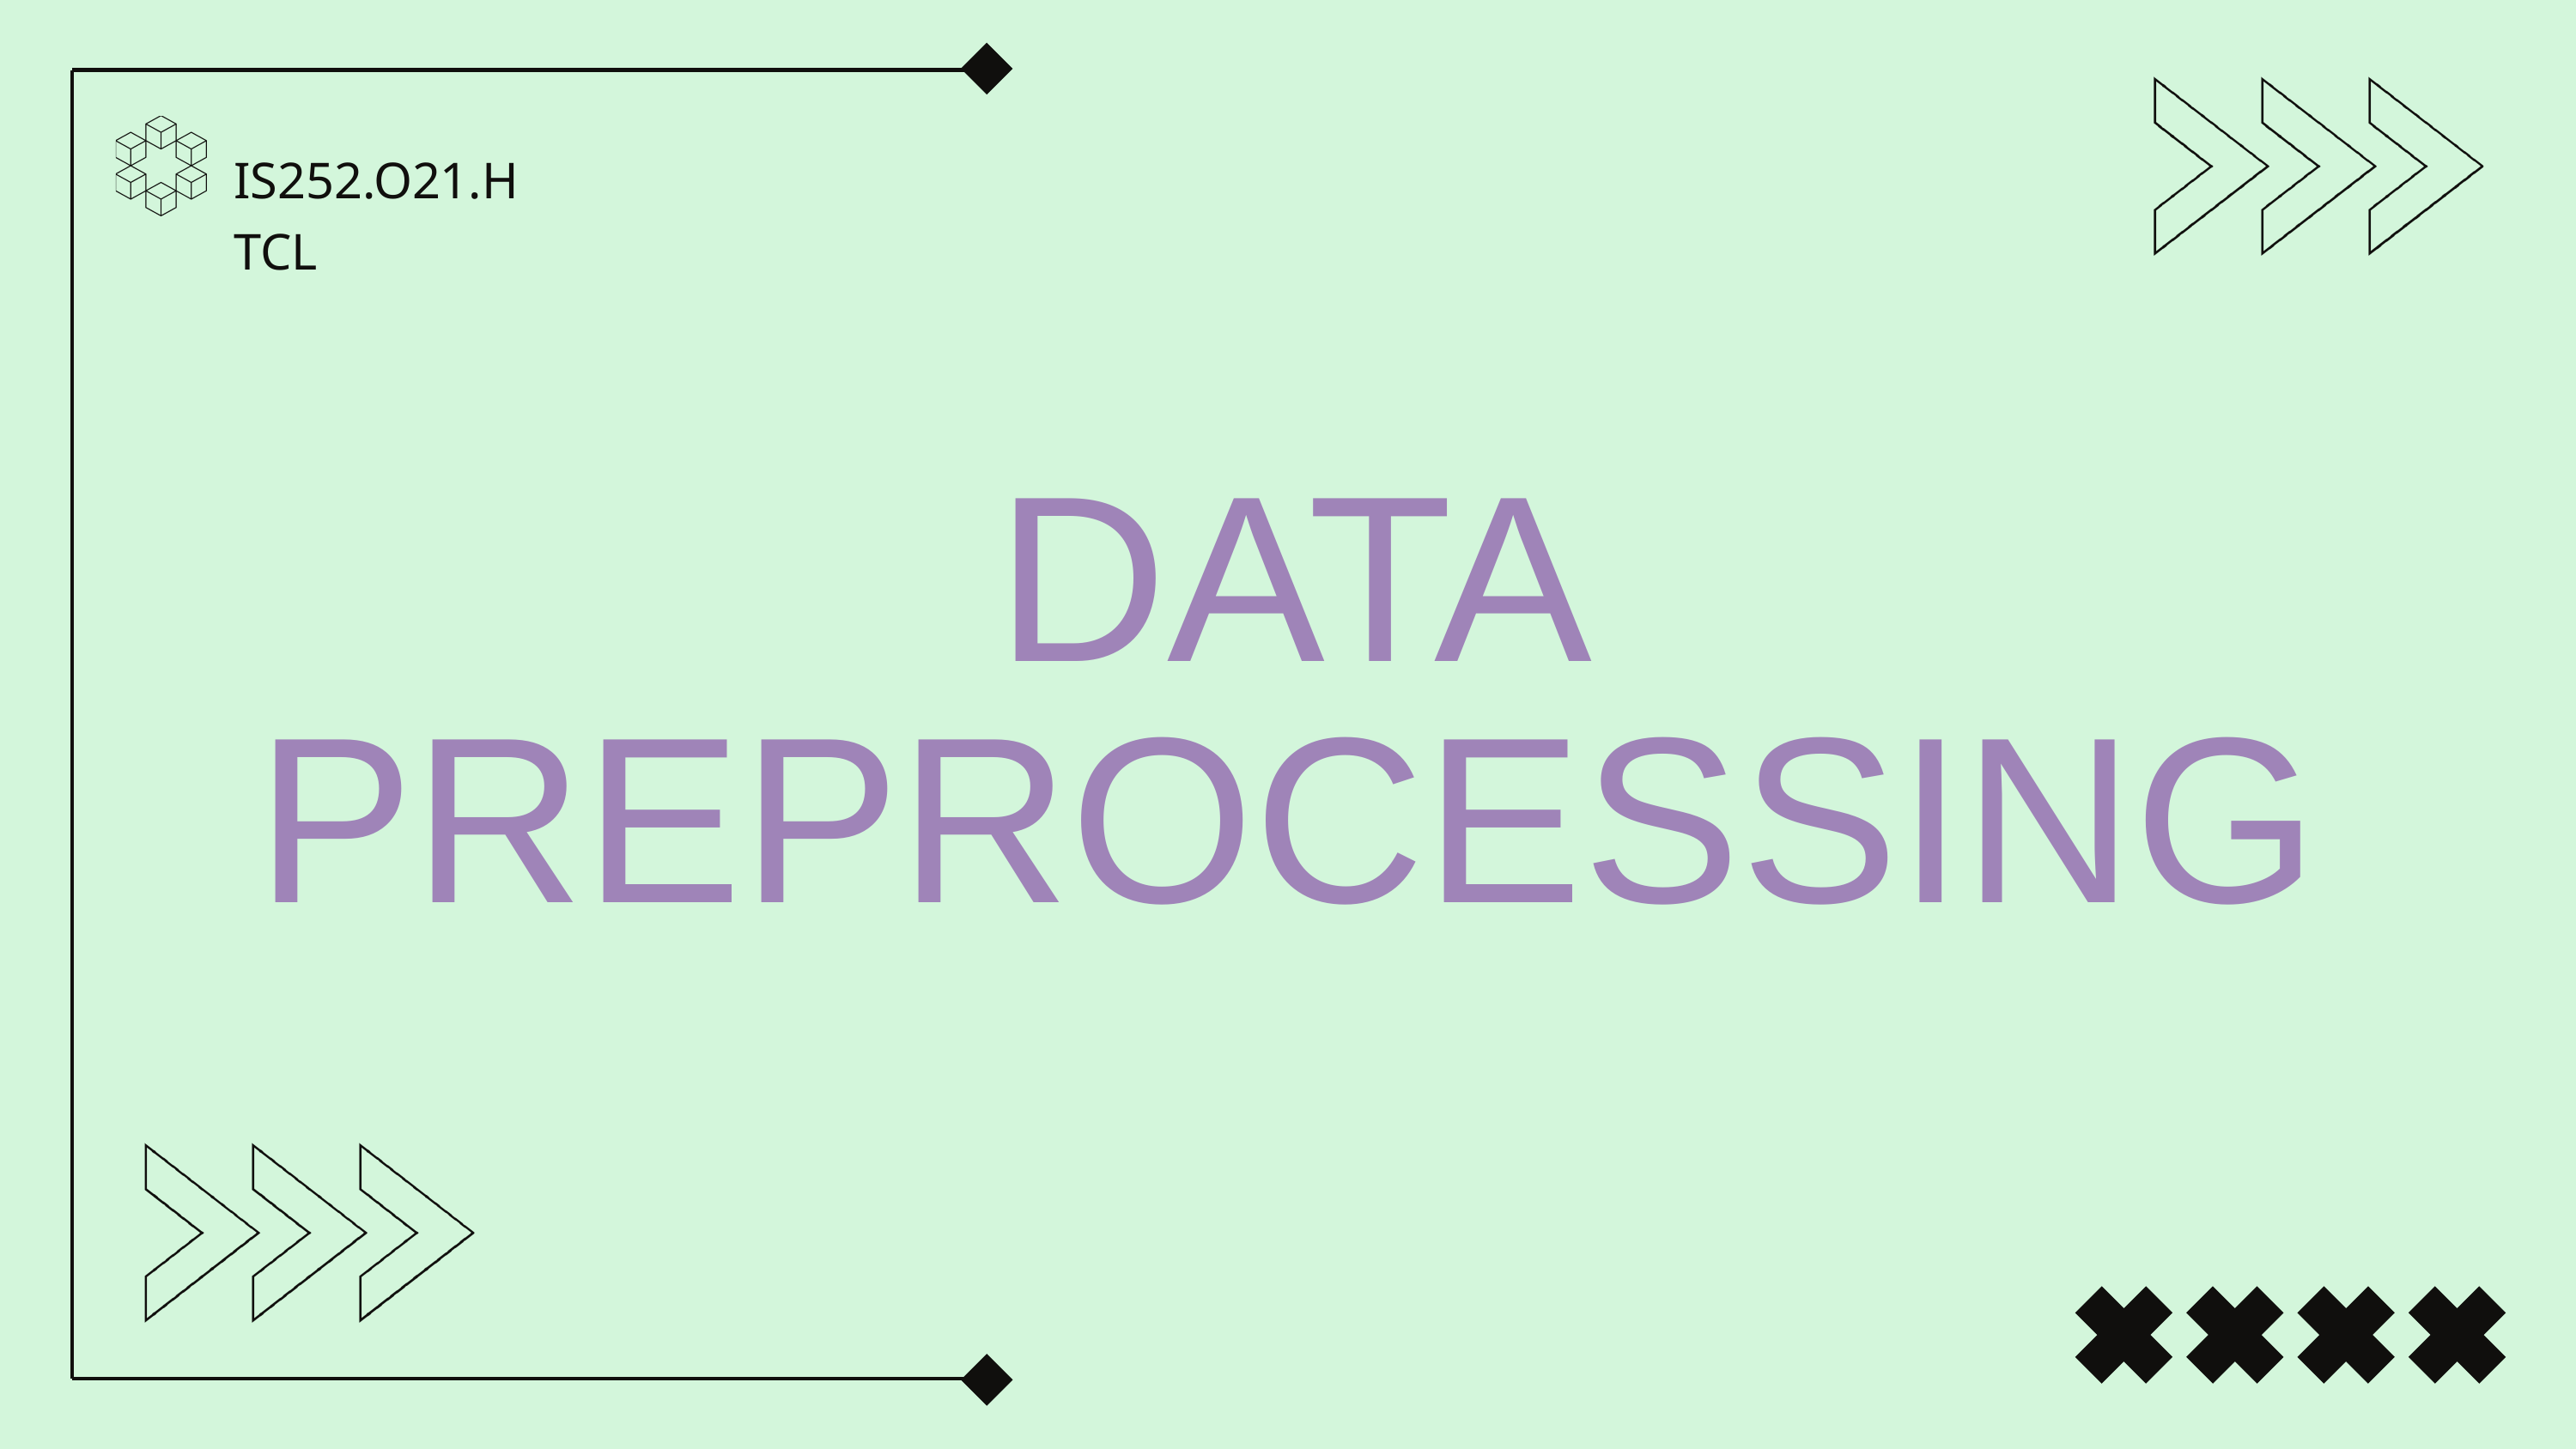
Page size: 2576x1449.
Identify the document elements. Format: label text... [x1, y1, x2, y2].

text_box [71, 42, 1013, 1406]
text_box DATA PREPROCESSING [1016, 468, 2380, 951]
text_box [2154, 76, 2484, 256]
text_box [2052, 1264, 2529, 1406]
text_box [115, 115, 530, 217]
